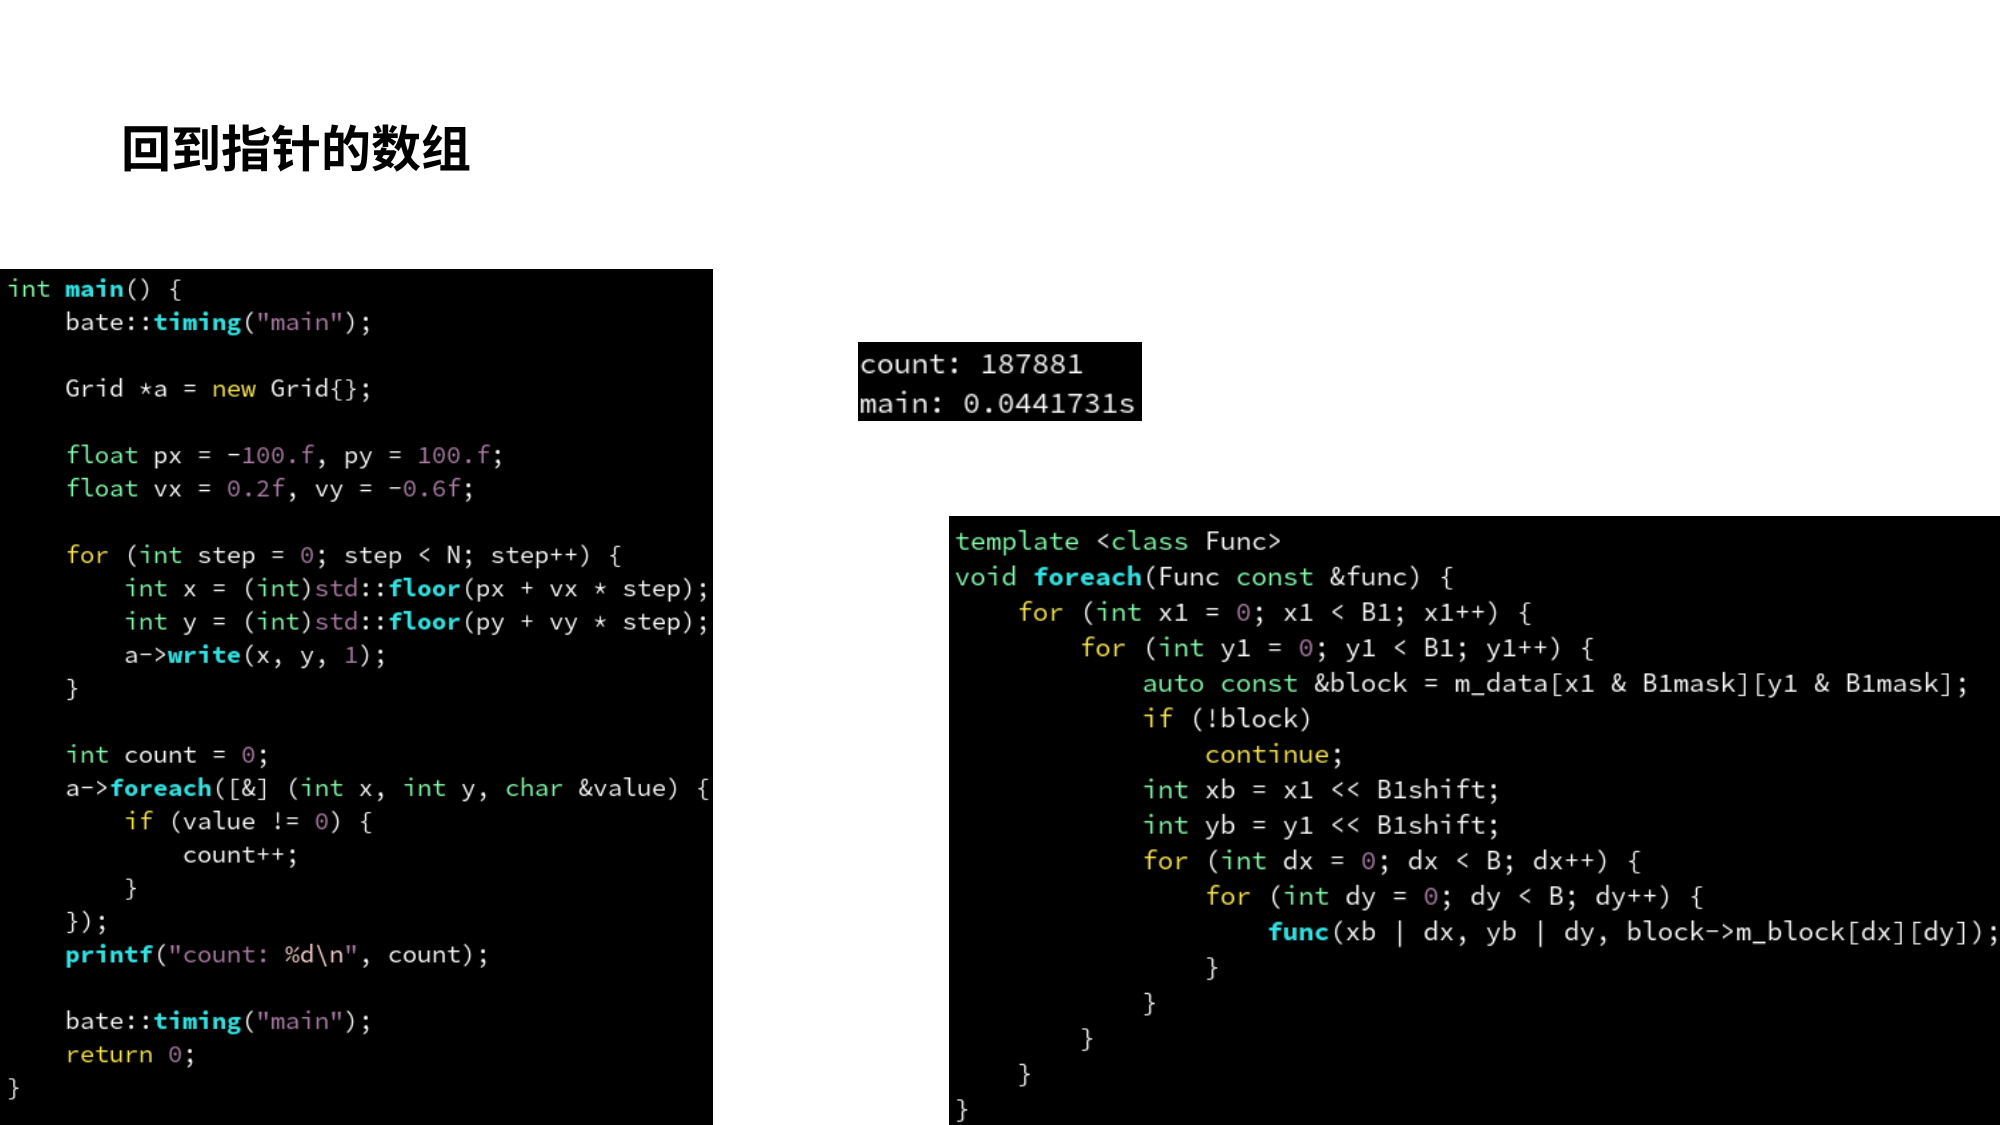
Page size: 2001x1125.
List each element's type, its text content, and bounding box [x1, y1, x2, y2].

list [949, 516, 2000, 1125]
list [0, 269, 713, 1125]
title 回到指针的数组 [106, 42, 1832, 260]
picture [858, 342, 1142, 422]
